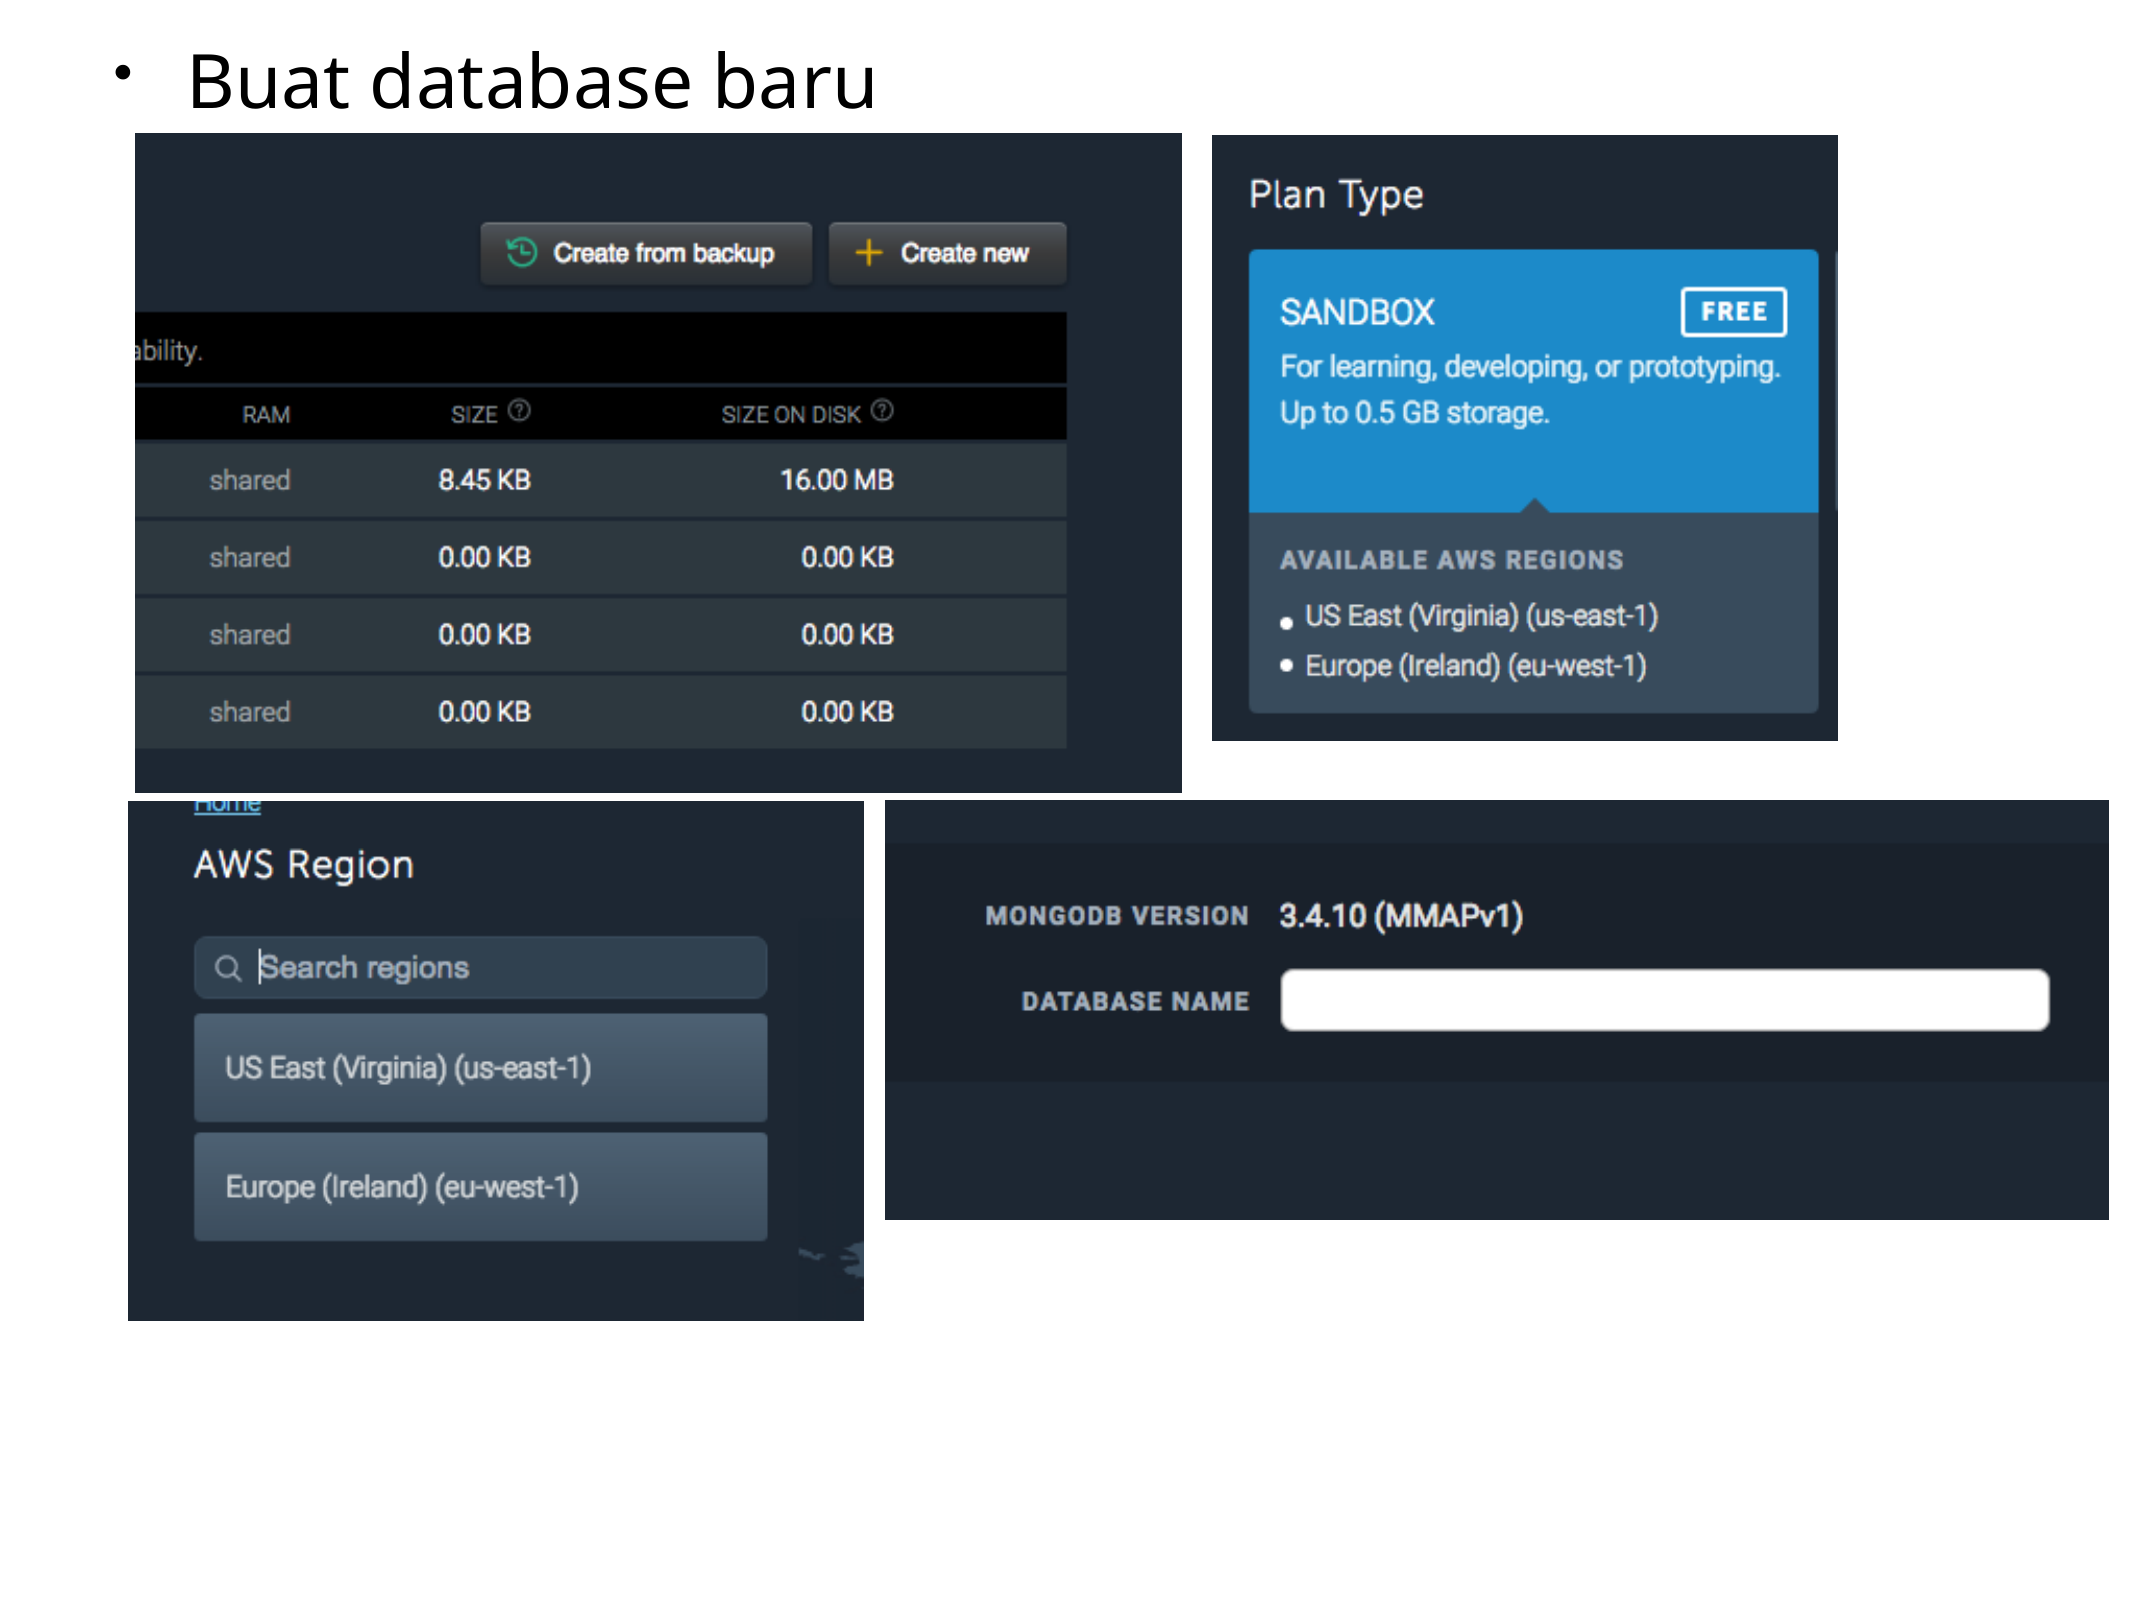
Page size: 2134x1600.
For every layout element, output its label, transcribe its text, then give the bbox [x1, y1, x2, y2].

picture [885, 800, 2109, 1220]
text_box Buat database baru [105, 25, 887, 133]
picture [135, 133, 1182, 793]
picture [1212, 135, 1838, 741]
picture [128, 801, 864, 1321]
